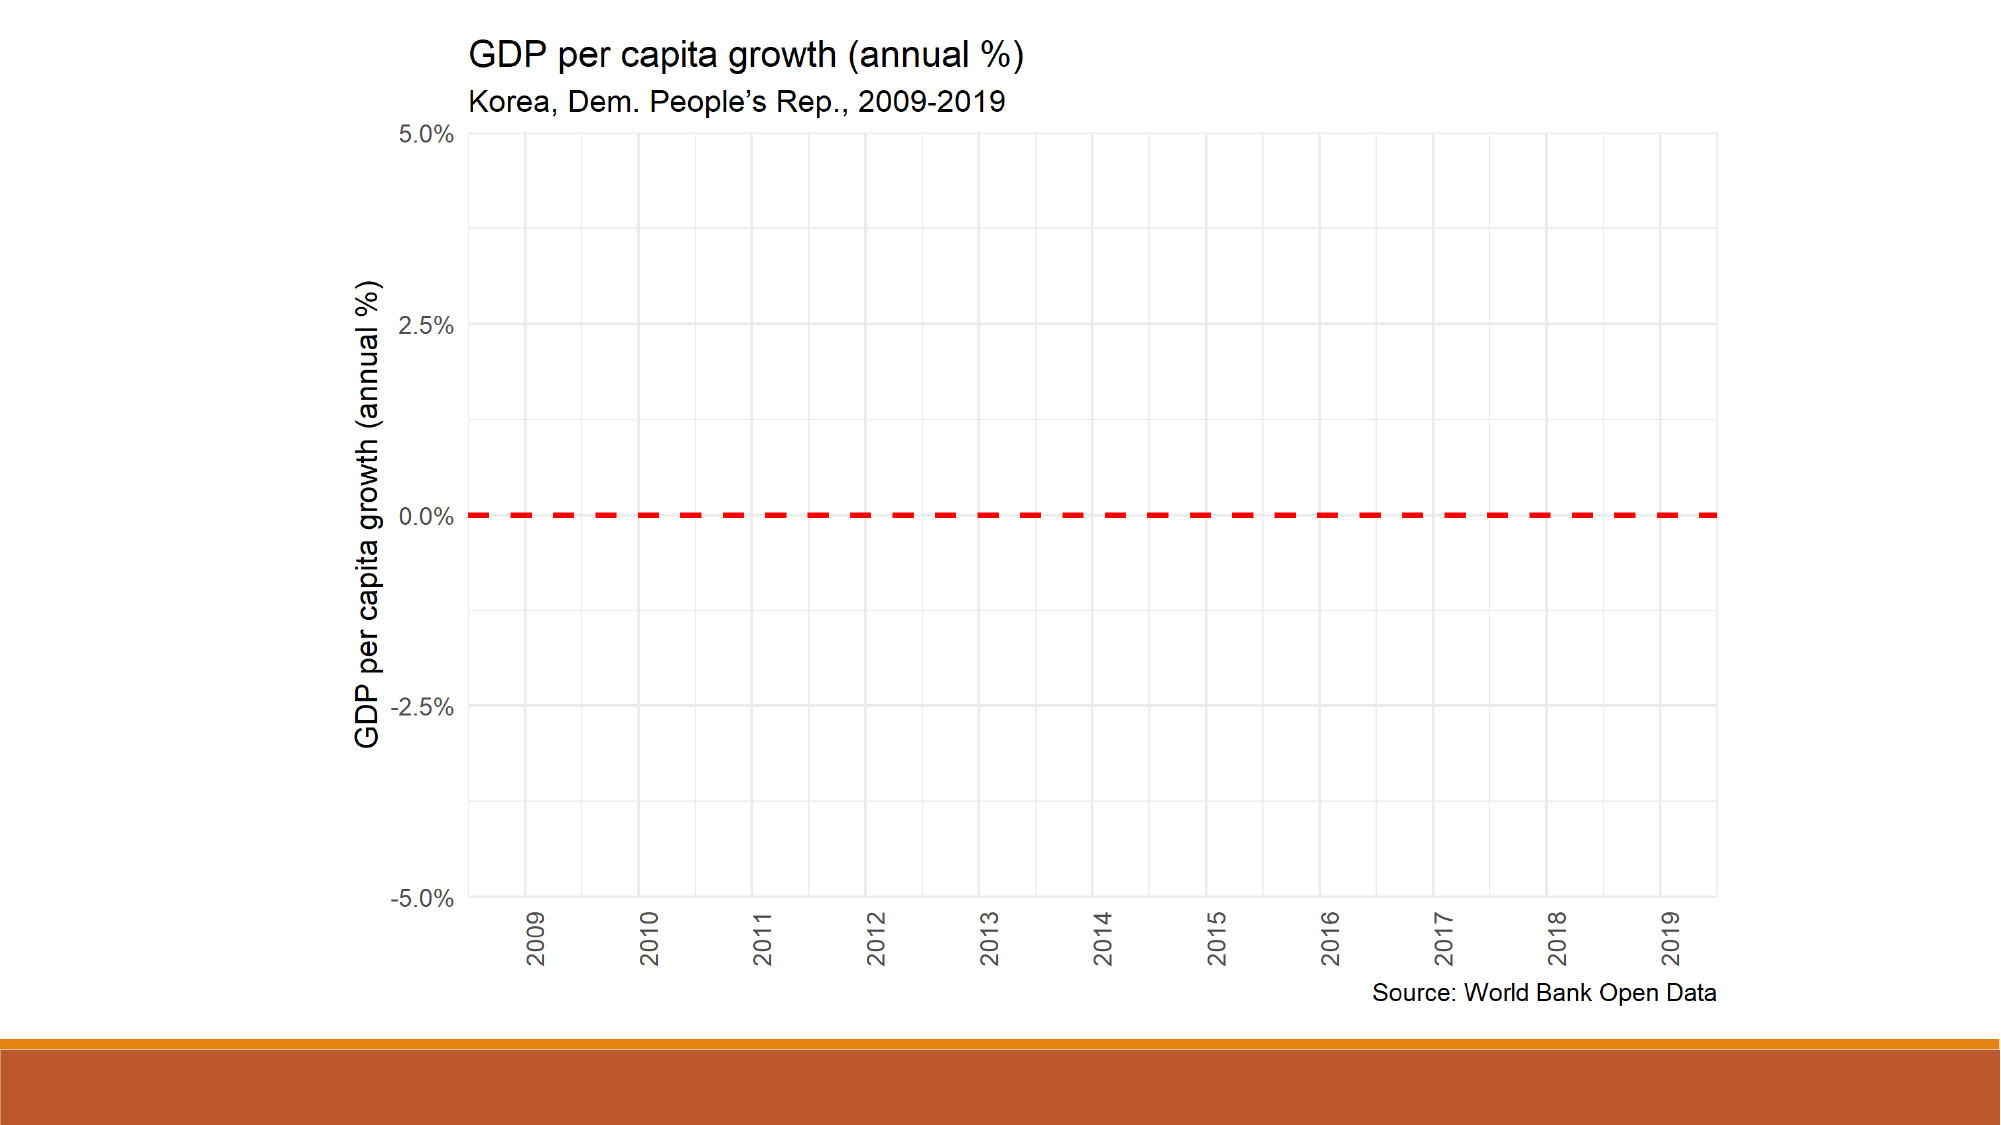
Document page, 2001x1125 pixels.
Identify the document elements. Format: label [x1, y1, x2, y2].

list [338, 24, 1733, 1021]
